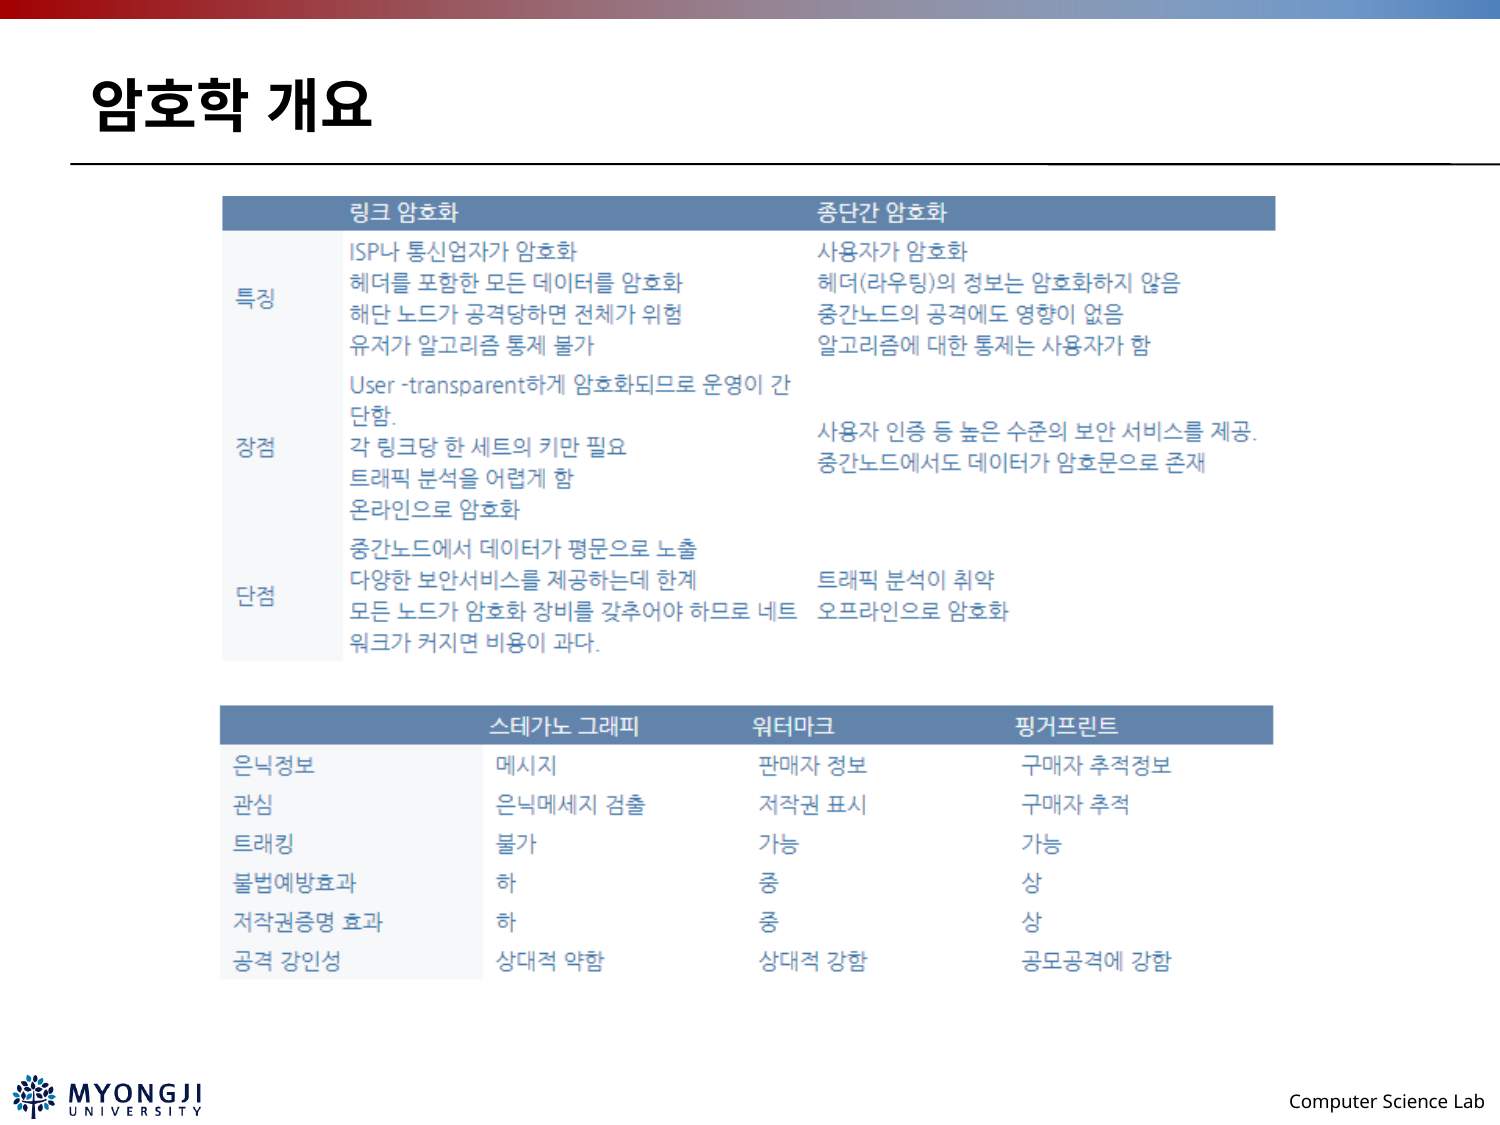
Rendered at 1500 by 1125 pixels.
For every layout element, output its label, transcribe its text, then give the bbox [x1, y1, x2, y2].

picture [0, 1066, 256, 1125]
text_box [214, 196, 1286, 989]
title 암호학 개요 [75, 45, 1477, 164]
